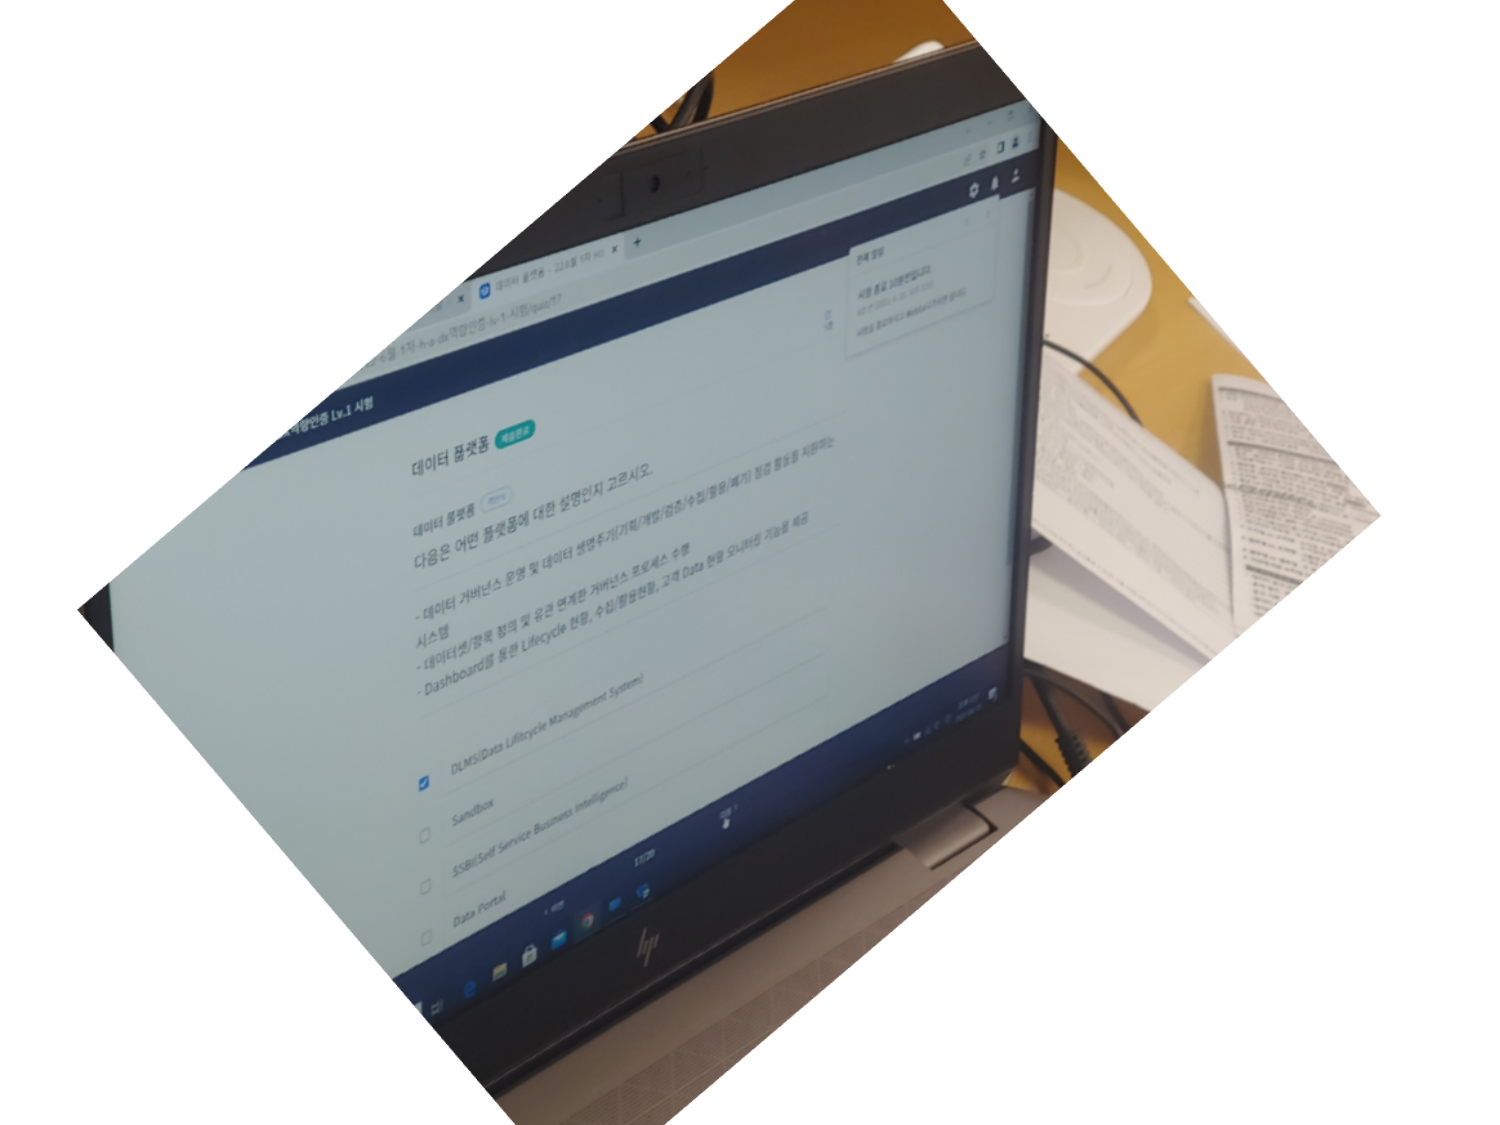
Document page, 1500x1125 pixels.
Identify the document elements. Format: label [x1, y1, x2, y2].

picture [79, 0, 1380, 1125]
